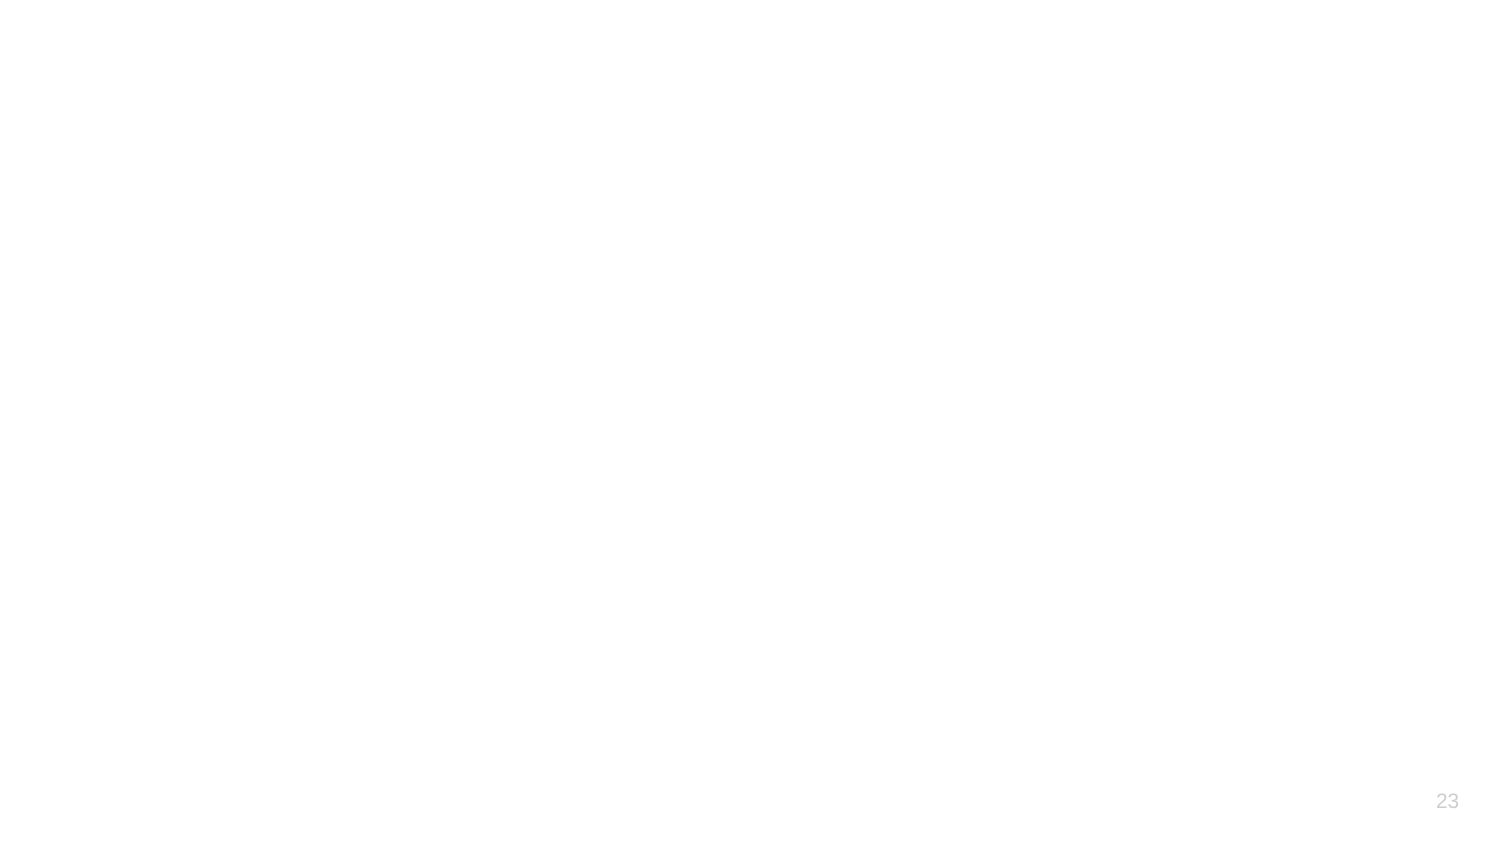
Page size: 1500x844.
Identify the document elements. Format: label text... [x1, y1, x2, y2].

slide_number 22 [1393, 777, 1475, 823]
